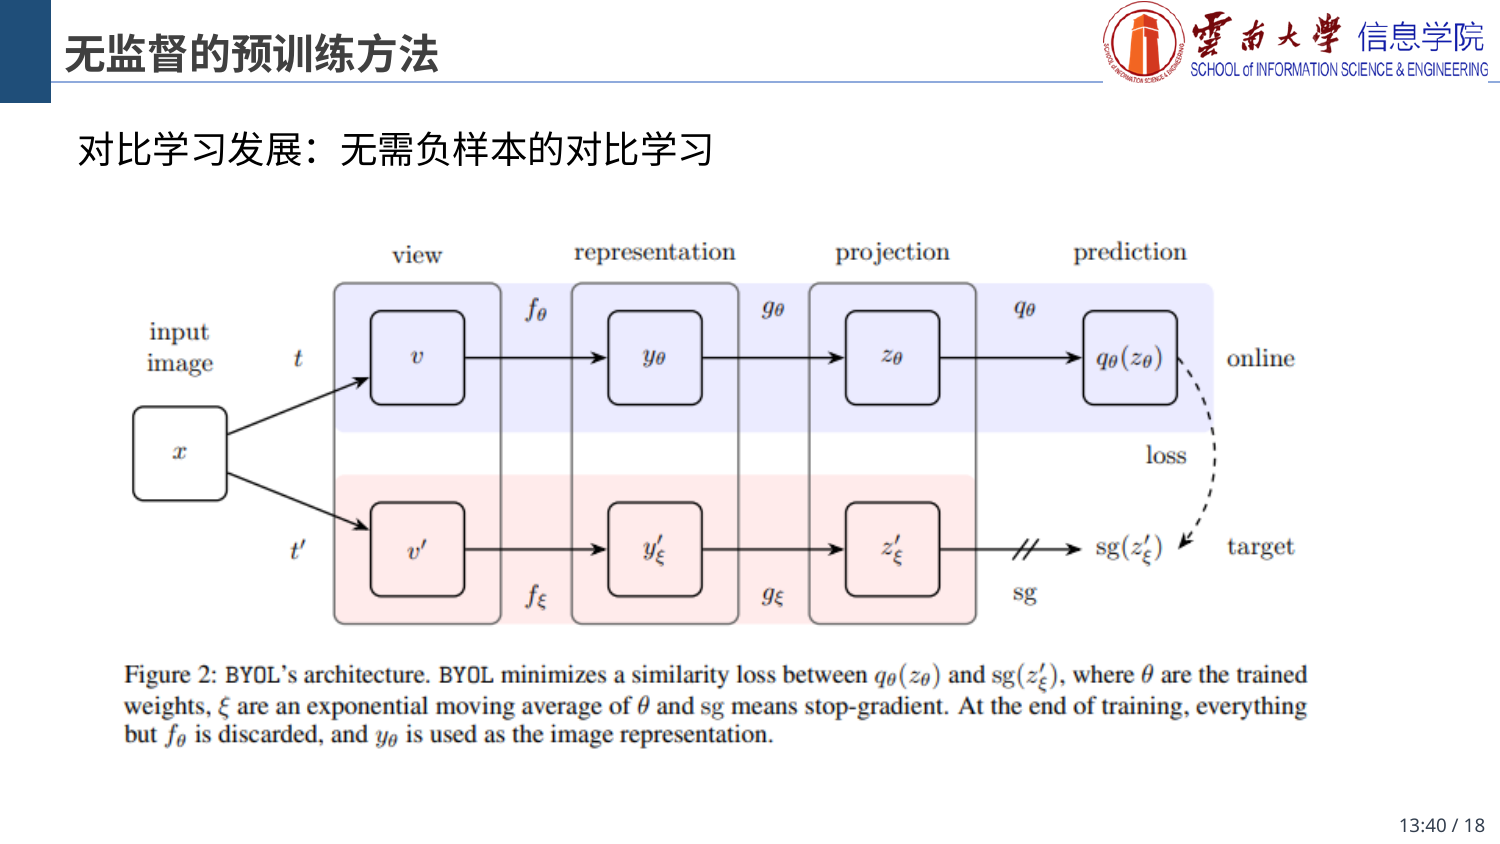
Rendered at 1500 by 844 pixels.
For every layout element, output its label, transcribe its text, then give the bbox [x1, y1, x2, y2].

title 无监督的预训练方法 [49, 10, 886, 85]
text_box 对比学习发展：无需负样本的对比学习 [63, 119, 964, 179]
picture [119, 213, 1319, 755]
picture [1103, 1, 1488, 83]
